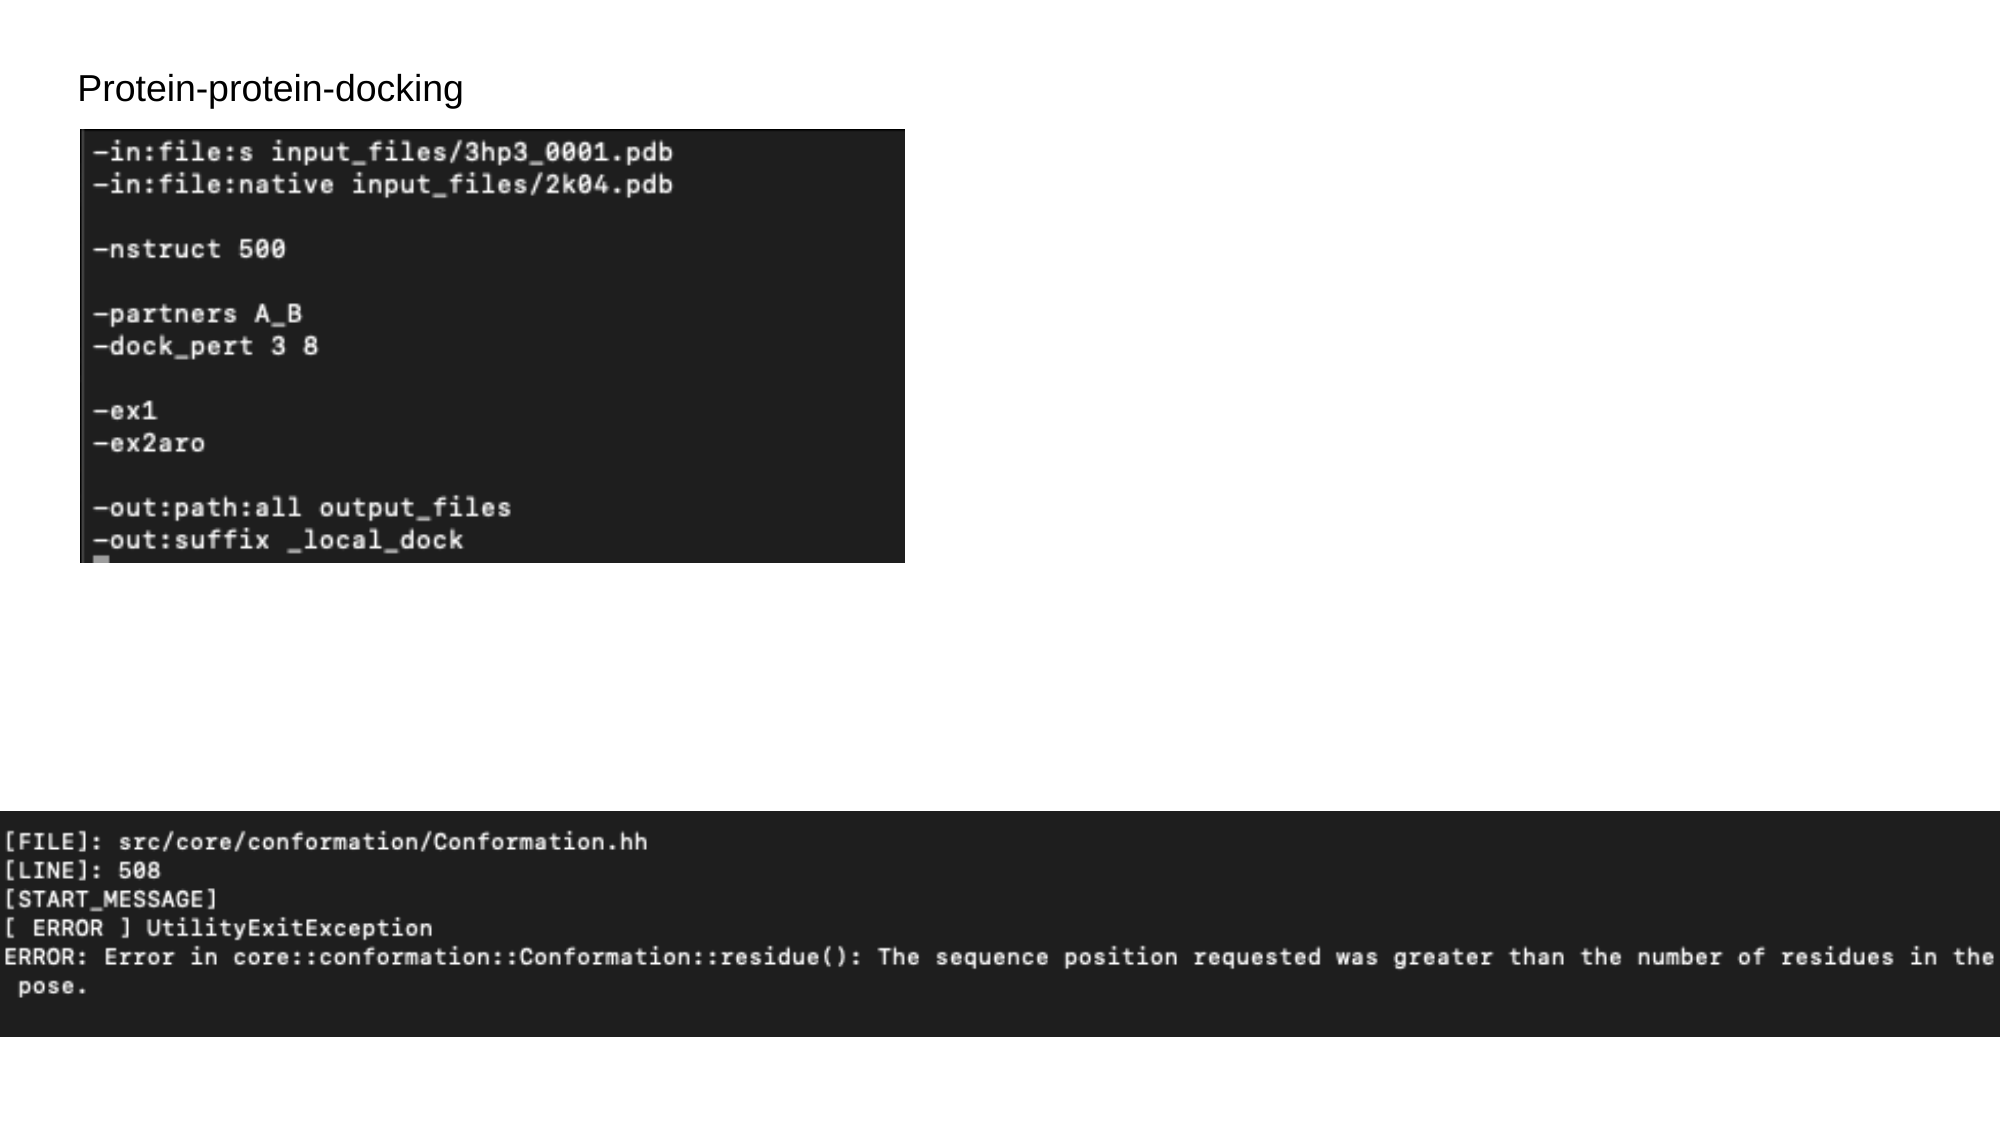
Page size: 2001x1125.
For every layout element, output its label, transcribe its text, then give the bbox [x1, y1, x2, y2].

picture [0, 810, 2000, 1037]
picture [80, 129, 905, 563]
text_box Protein-protein-docking [62, 56, 1180, 117]
